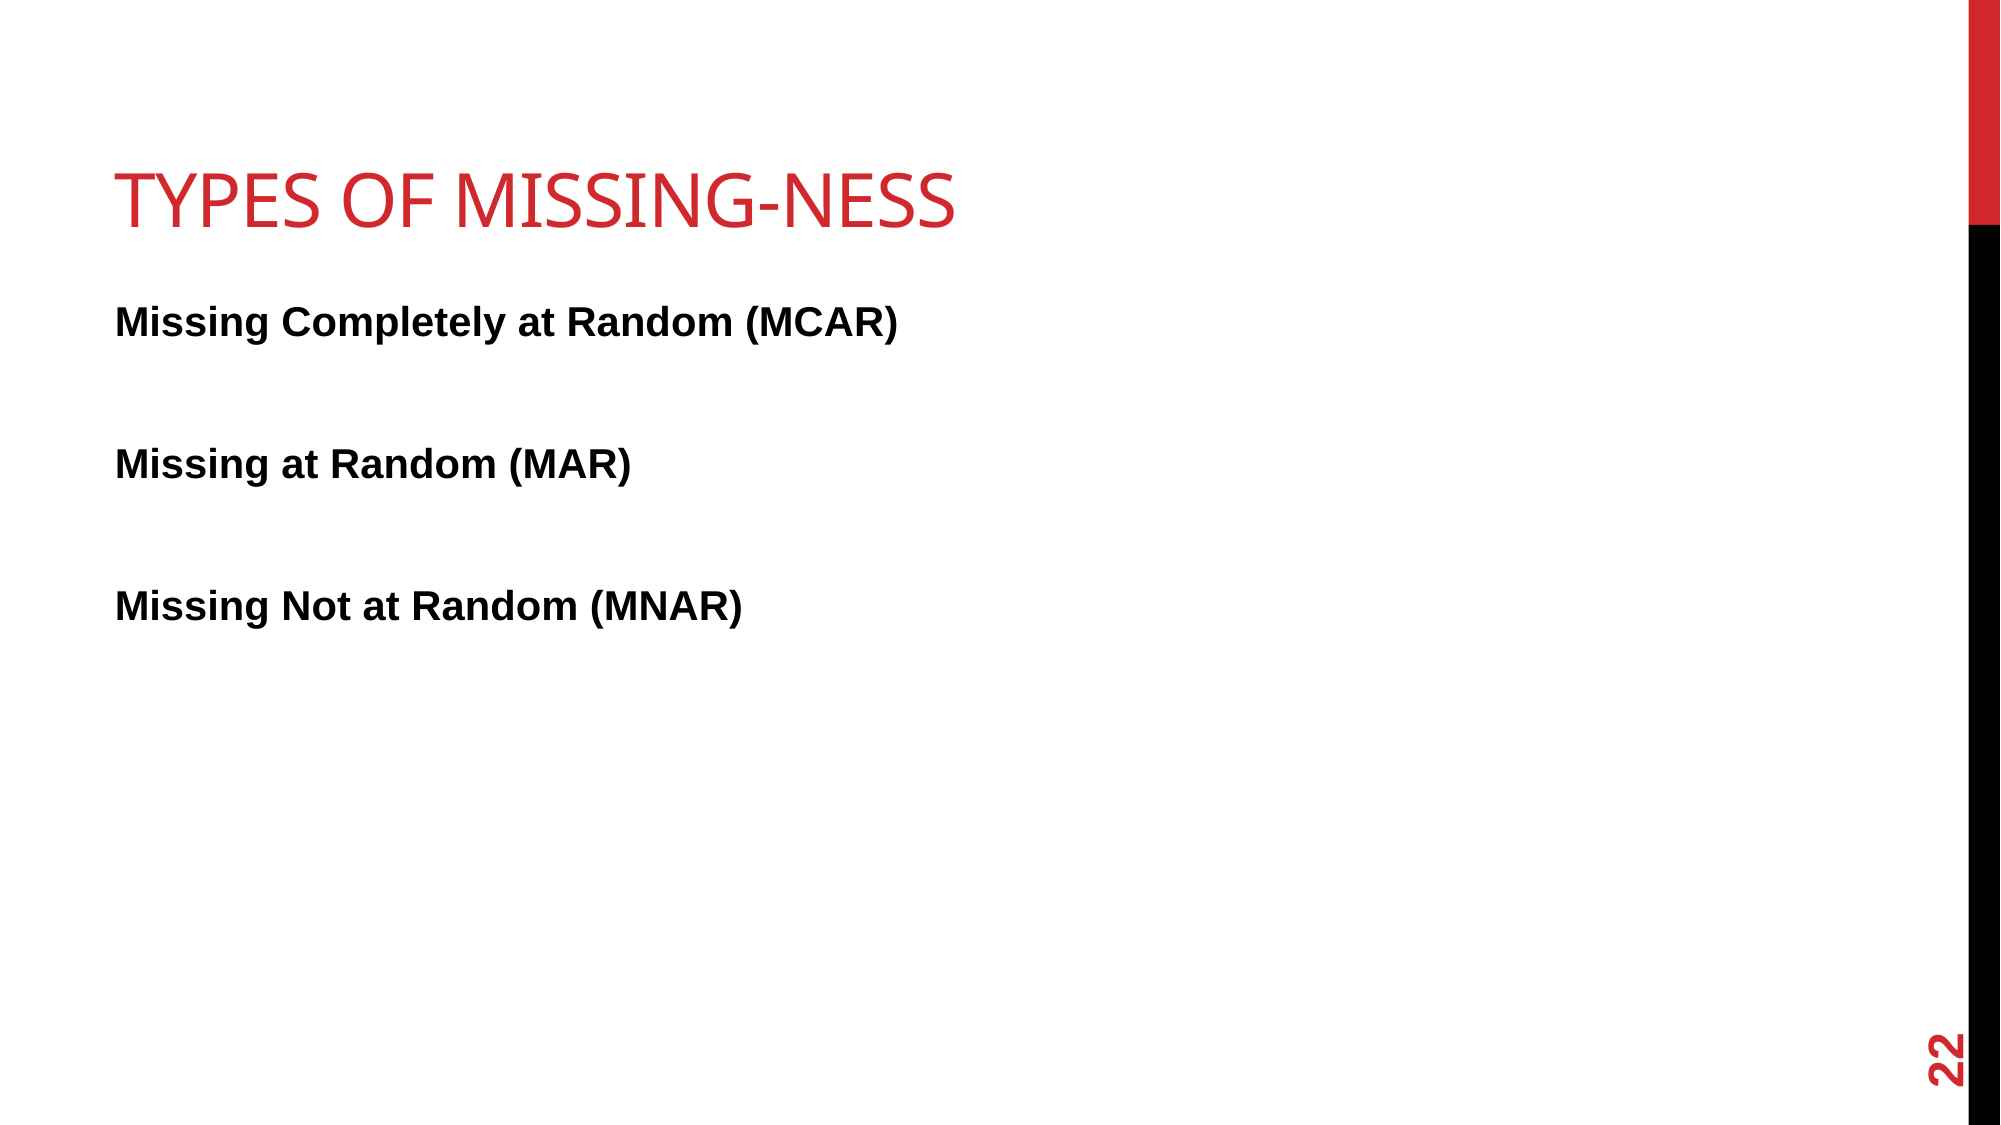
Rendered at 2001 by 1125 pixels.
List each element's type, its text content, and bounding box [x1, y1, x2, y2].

list Missing Completely at Random (MCAR) Missing at Random (MAR) Missing Not at Random (MNAR) [99, 287, 1767, 1005]
slide_number 22 [1903, 887, 1984, 1104]
title Types Of Missing-ness [99, 25, 1367, 250]
